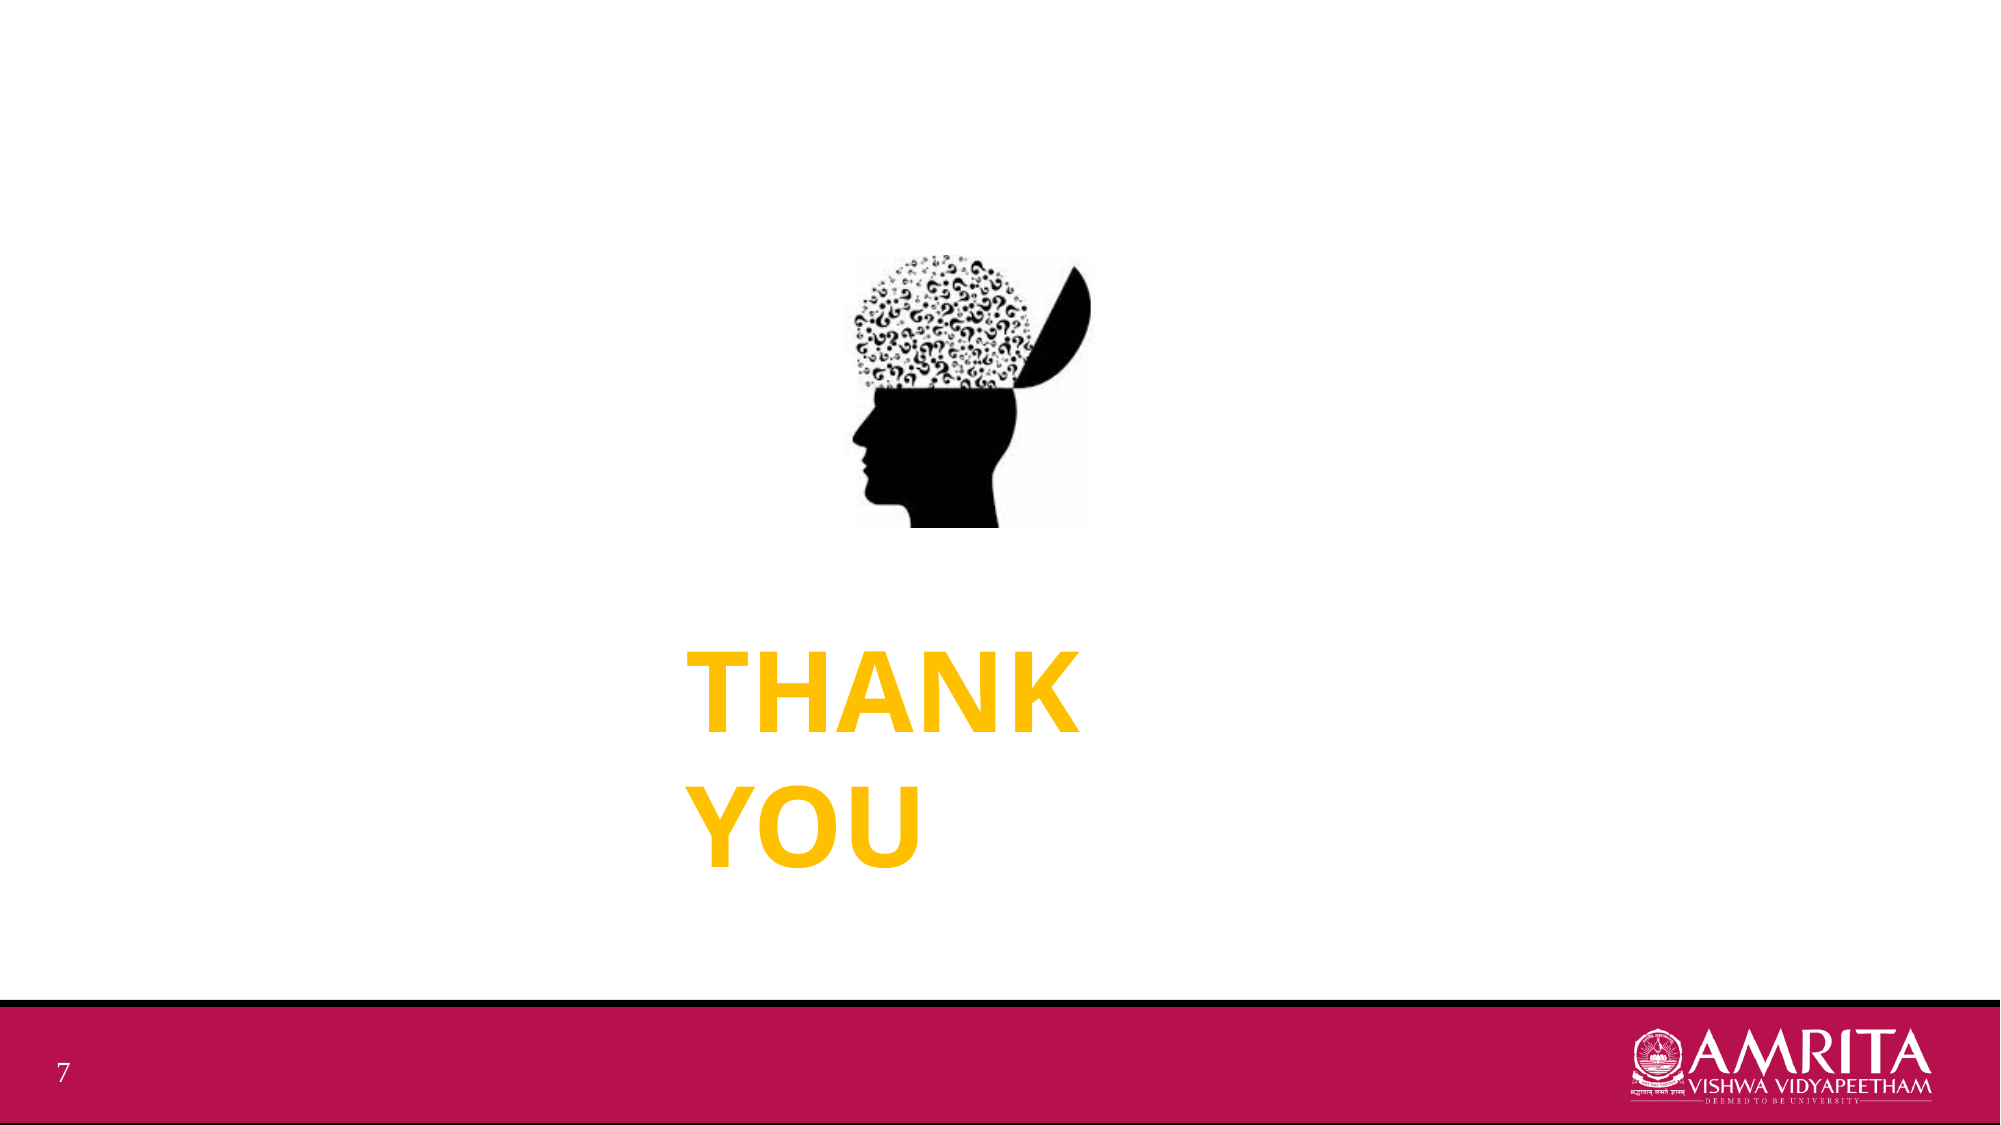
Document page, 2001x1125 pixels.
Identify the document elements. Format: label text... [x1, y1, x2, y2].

slide_number 7 [40, 1027, 161, 1114]
picture [745, 255, 1199, 528]
text_box THANK YOU [670, 612, 1330, 898]
picture [1622, 1011, 1940, 1113]
